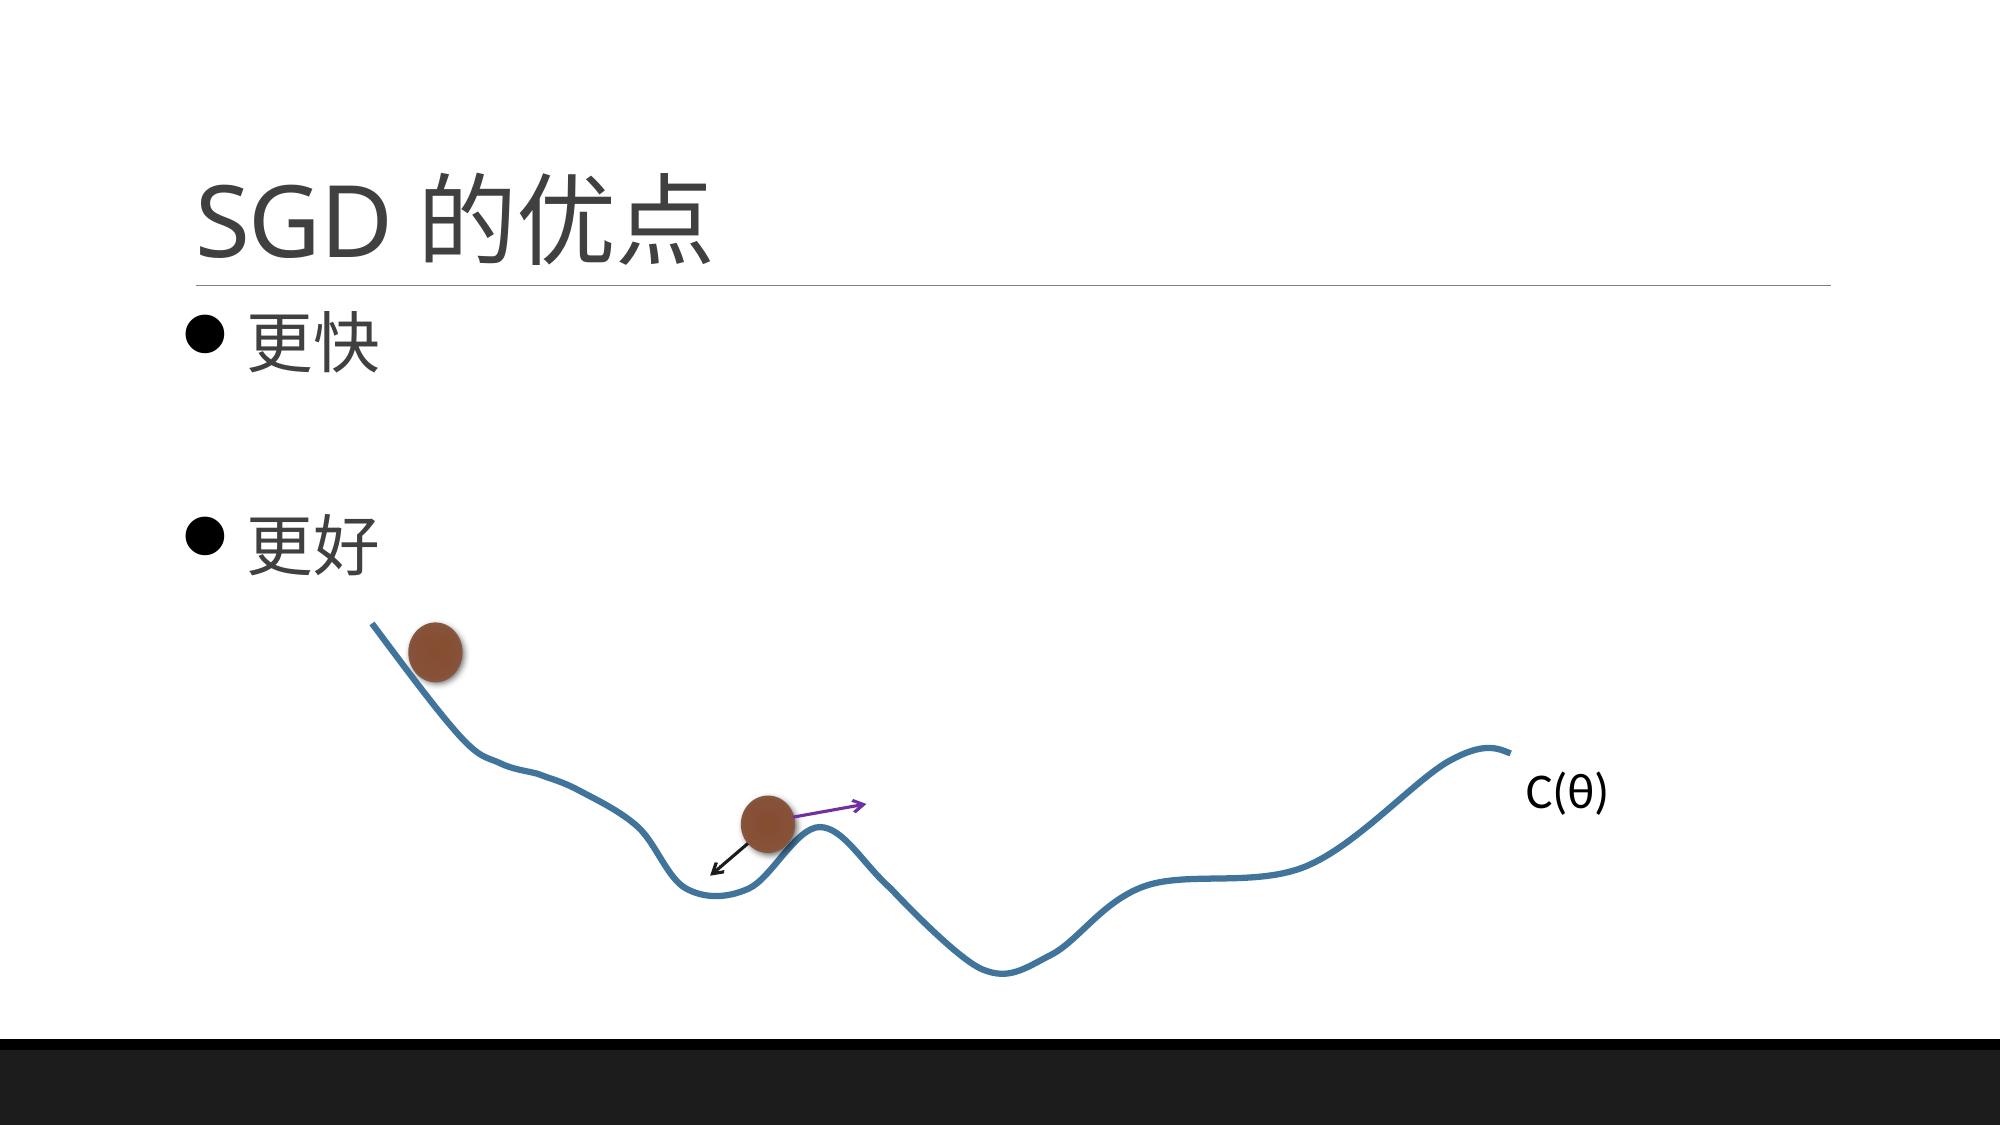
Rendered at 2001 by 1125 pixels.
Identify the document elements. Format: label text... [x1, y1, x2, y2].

list 更快 更好 [180, 302, 1830, 963]
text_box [792, 803, 867, 818]
title SGD的优点 [180, 47, 1830, 285]
text_box [740, 795, 796, 852]
text_box [419, 622, 457, 633]
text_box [709, 826, 768, 877]
text_box [370, 622, 1512, 976]
text_box C(θ) [1511, 751, 1625, 826]
